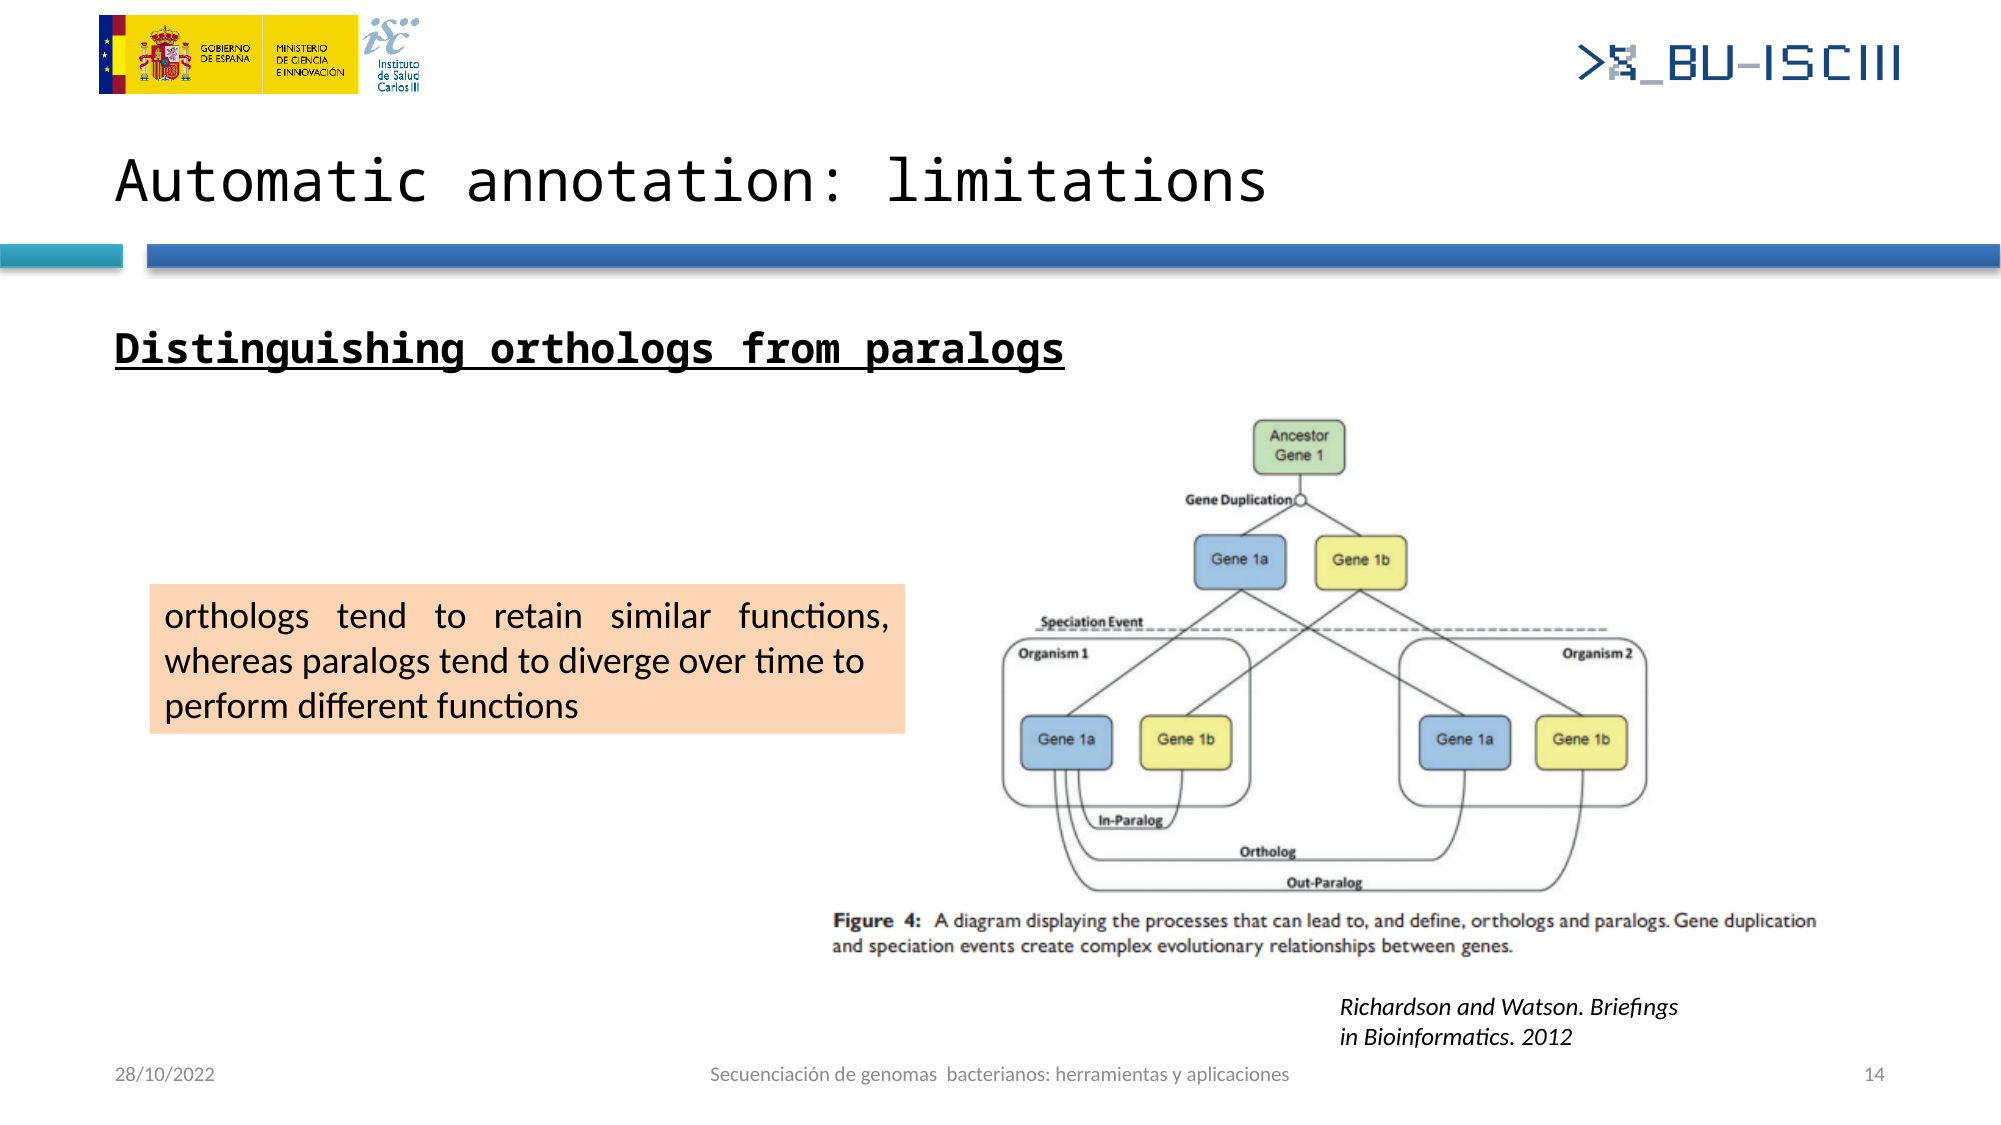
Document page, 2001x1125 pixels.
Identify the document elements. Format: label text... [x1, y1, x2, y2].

picture [99, 15, 427, 94]
text_box Richardson and Watson. Briefings in Bioinformatics. 2012 [1325, 983, 1717, 1059]
picture [1566, 15, 1914, 106]
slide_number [99, 1042, 567, 1103]
text_box orthologs tend to retain similar functions, whereas paralogs tend to diverge over time to perform different functions [149, 583, 812, 734]
list Distinguishing orthologs from paralogs [99, 314, 1900, 1005]
footer Secuenciación de genomas bacterianos: herramientas y aplicaciones [683, 1042, 1317, 1103]
title Automatic annotation: limitations [99, 113, 1900, 244]
picture [817, 398, 1833, 965]
slide_number 14 [1433, 1042, 1900, 1103]
